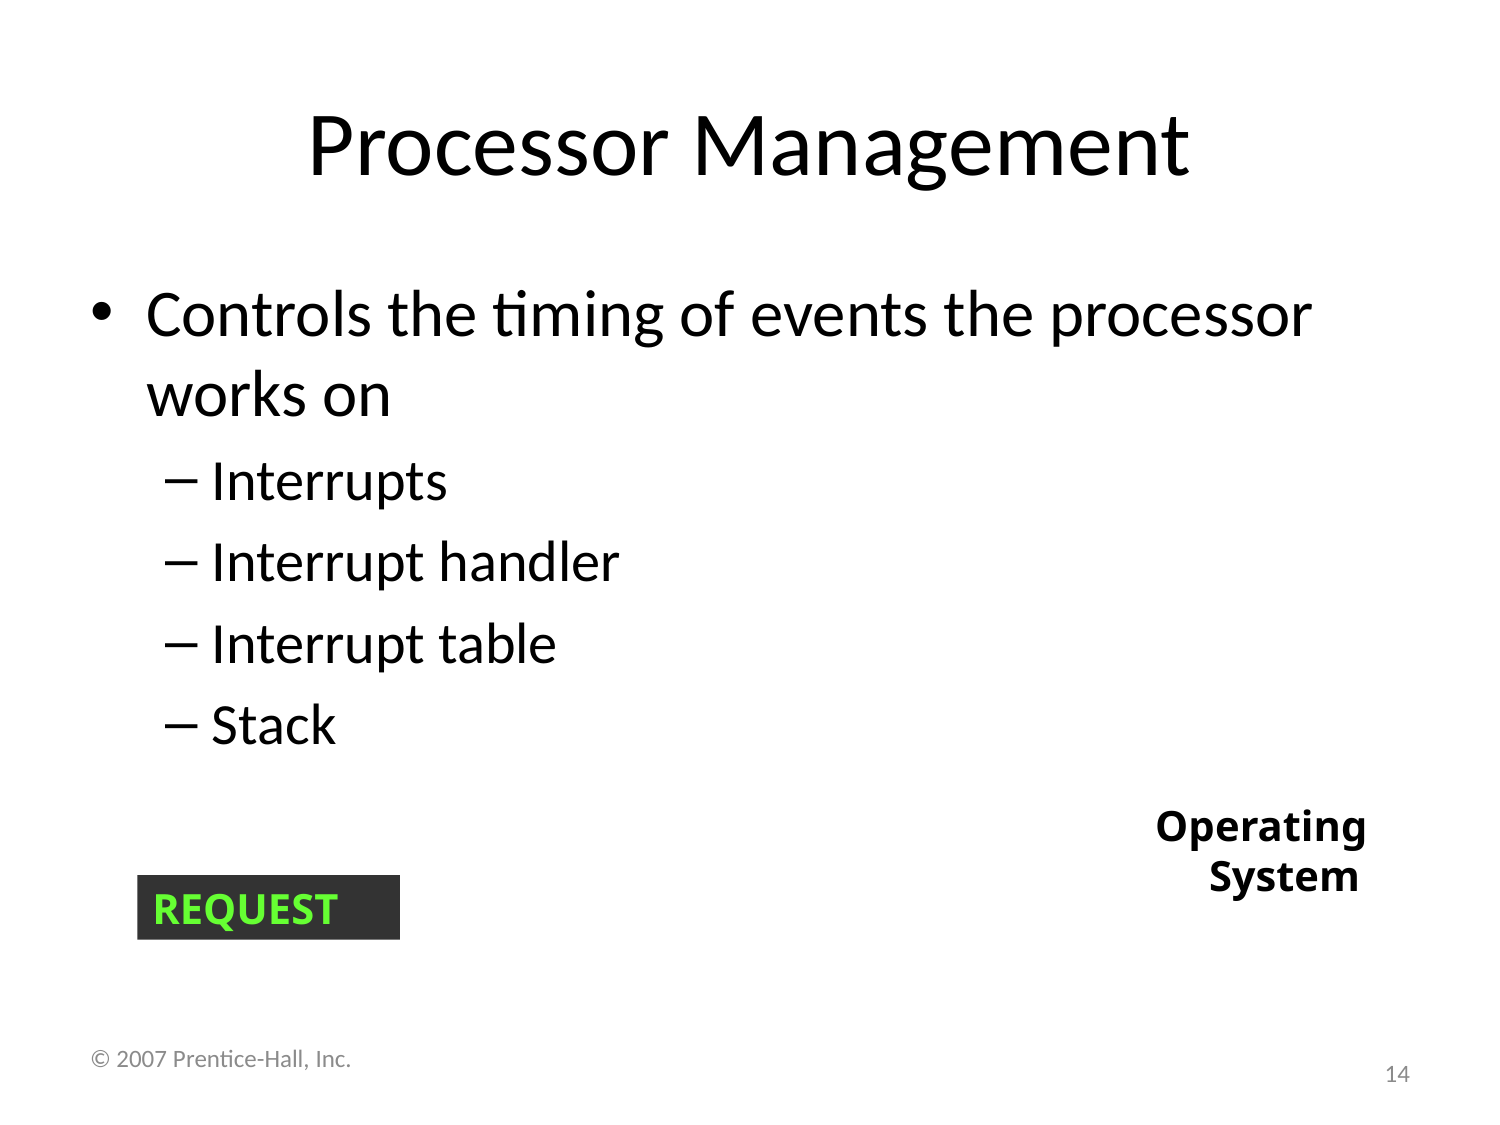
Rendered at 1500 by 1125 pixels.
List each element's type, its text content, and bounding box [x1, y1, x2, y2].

text_box REQUEST [137, 875, 400, 940]
title Processor Management [75, 45, 1425, 233]
text_box Operating System [1087, 712, 1450, 988]
slide_number © 2007 Prentice-Hall, Inc. [75, 1042, 425, 1103]
slide_number 14 [1074, 1042, 1425, 1103]
list Controls the timing of events the processor works on Interrupts Interrupt handler Interrupt table Stack [75, 262, 1425, 1005]
